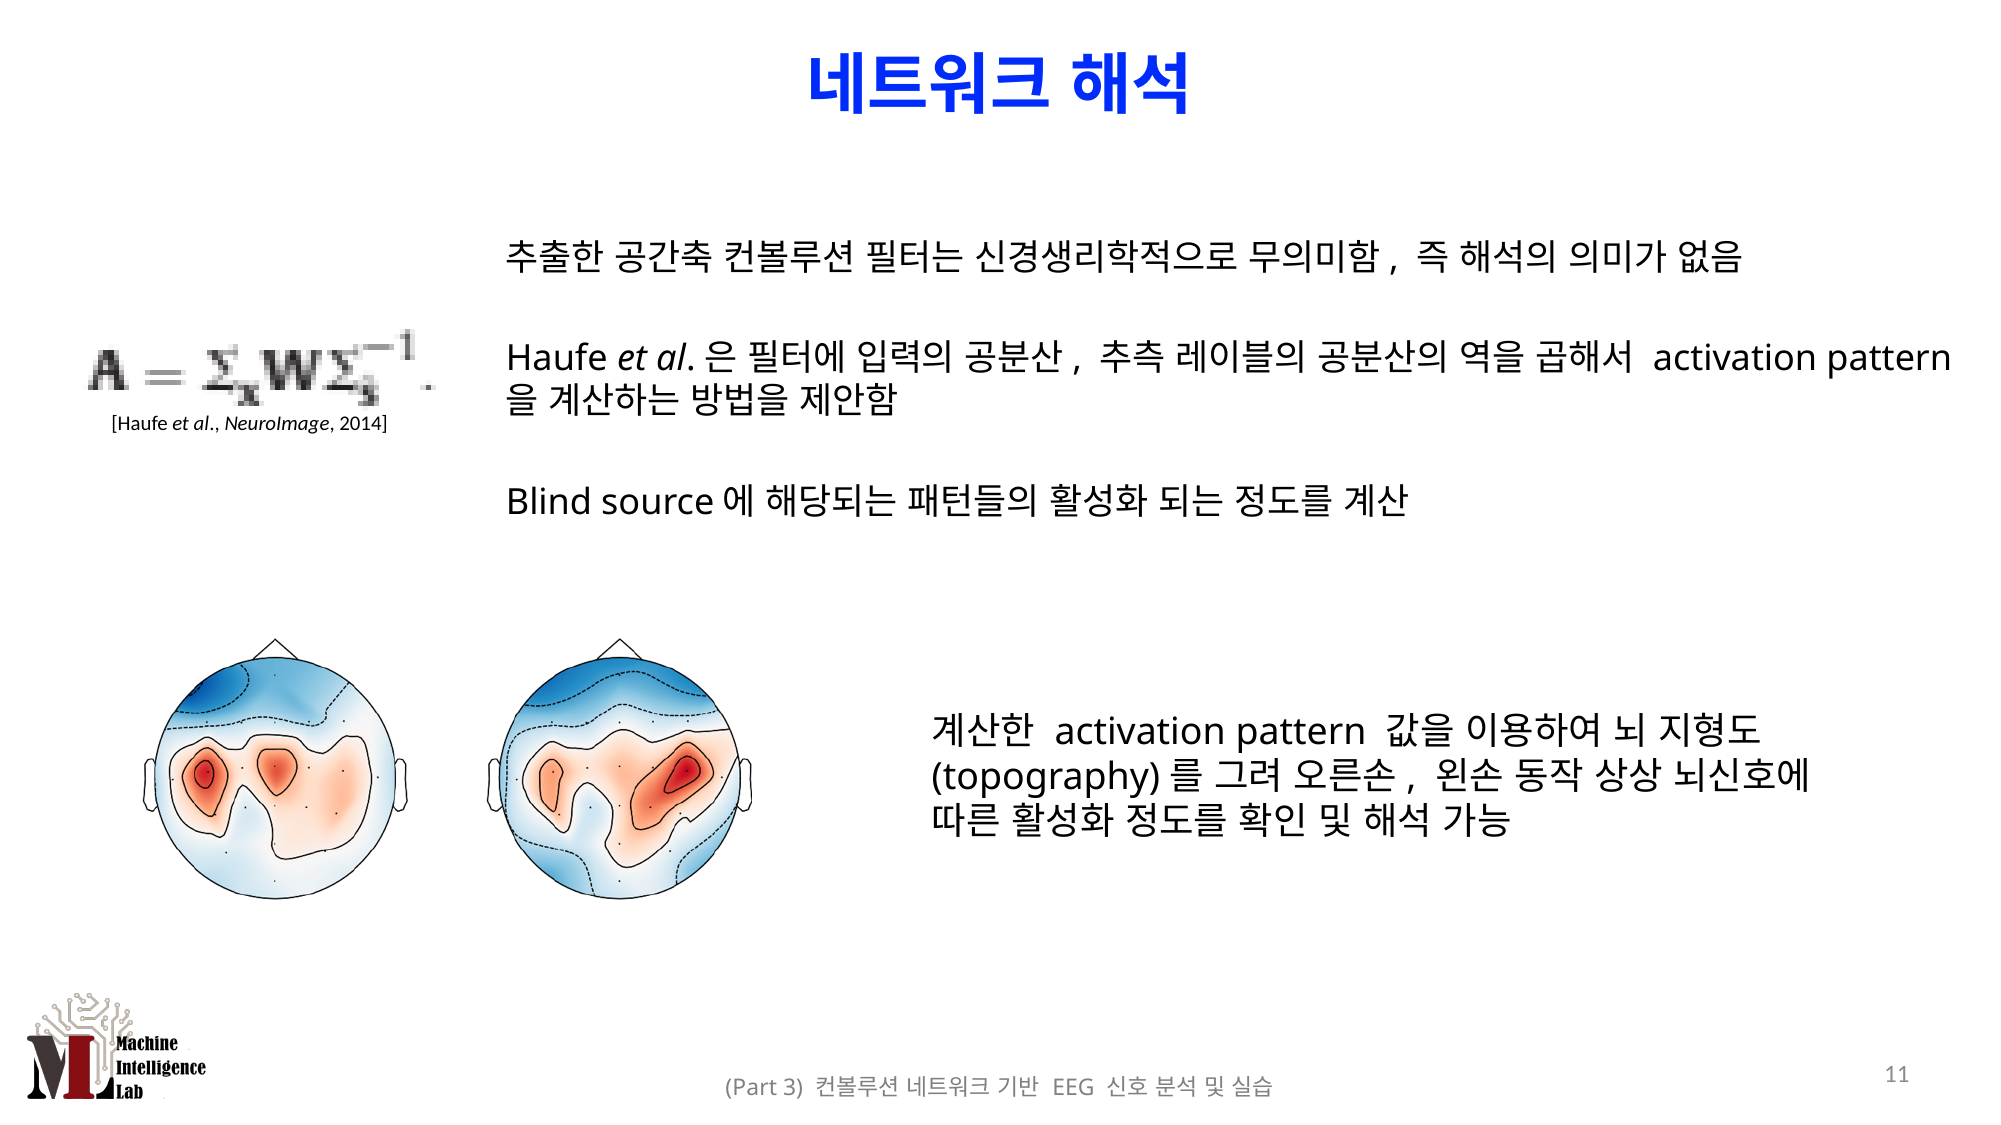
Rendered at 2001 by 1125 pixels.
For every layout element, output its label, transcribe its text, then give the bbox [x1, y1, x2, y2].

text_box 계산한 activation pattern 값을 이용하여 뇌 지형도(topography)를 그려 오른손, 왼손 동작 상상 뇌신호에 따른 활성화 정도를 확인 및 해석 가능 [916, 699, 1851, 960]
text_box (Part 3) 컨볼루션 네트워크 기반 EEG 신호 분석 및 실습 [490, 1065, 1510, 1125]
text_box [Haufe et al., NeuroImage, 2014] [52, 405, 447, 457]
picture [62, 299, 437, 447]
text_box 추출한 공간축 컨볼루션 필터는 신경생리학적으로 무의미함, 즉 해석의 의미가 없음 Haufe et al.은 필터에 입력의 공분산, 추측 레이블의 공분산의 역을 곱해서 activation pattern을 계산하는 방법을 제안함 Blind source에 해당되는 패턴들의 활성화 되는 정도를 계산 [490, 226, 2000, 533]
slide_number 11 [1863, 1042, 1925, 1103]
picture [115, 577, 794, 940]
picture [0, 985, 210, 1125]
title 네트워크 해석 [0, 0, 2000, 174]
